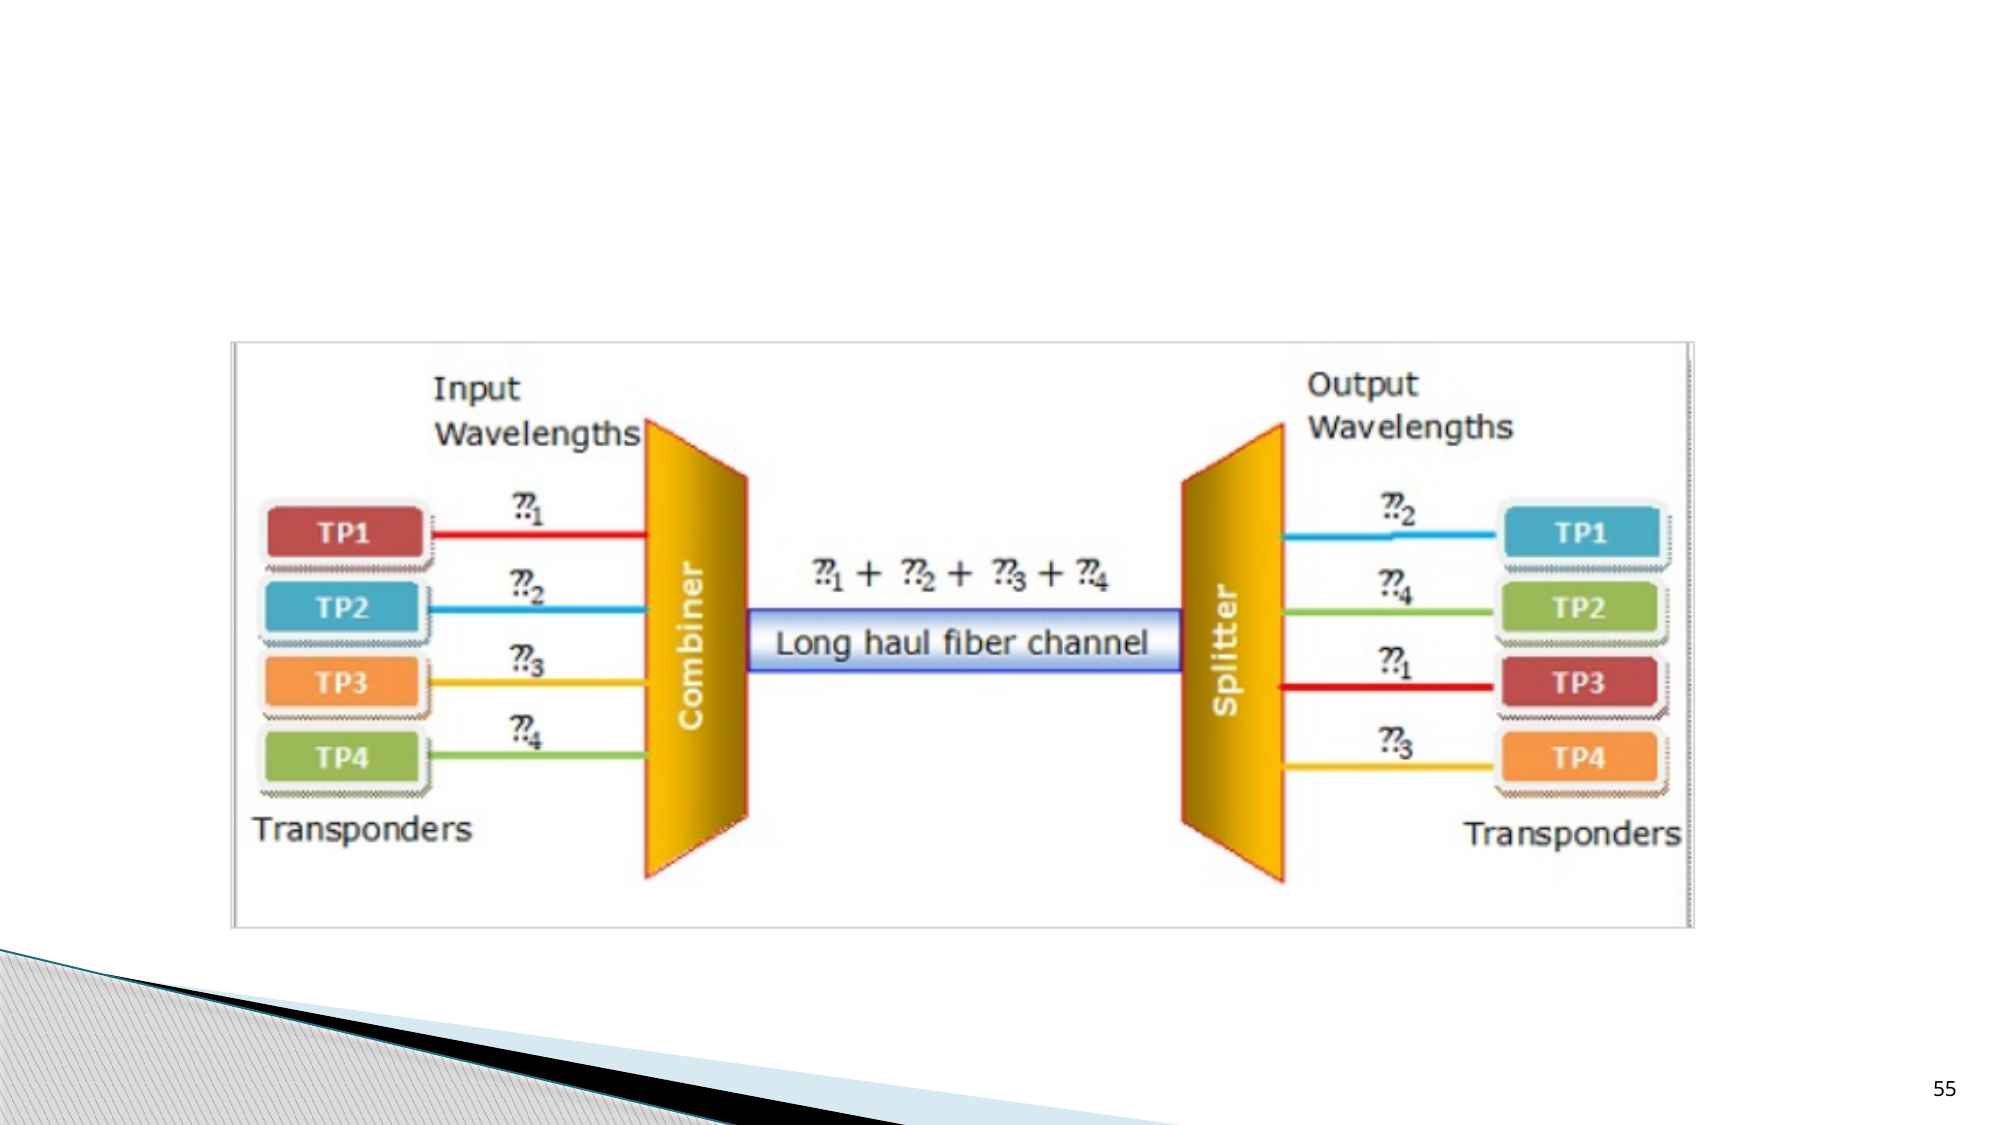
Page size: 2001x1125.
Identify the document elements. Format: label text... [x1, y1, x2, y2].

slide_number 55 [1891, 1051, 1972, 1112]
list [213, 330, 1721, 955]
